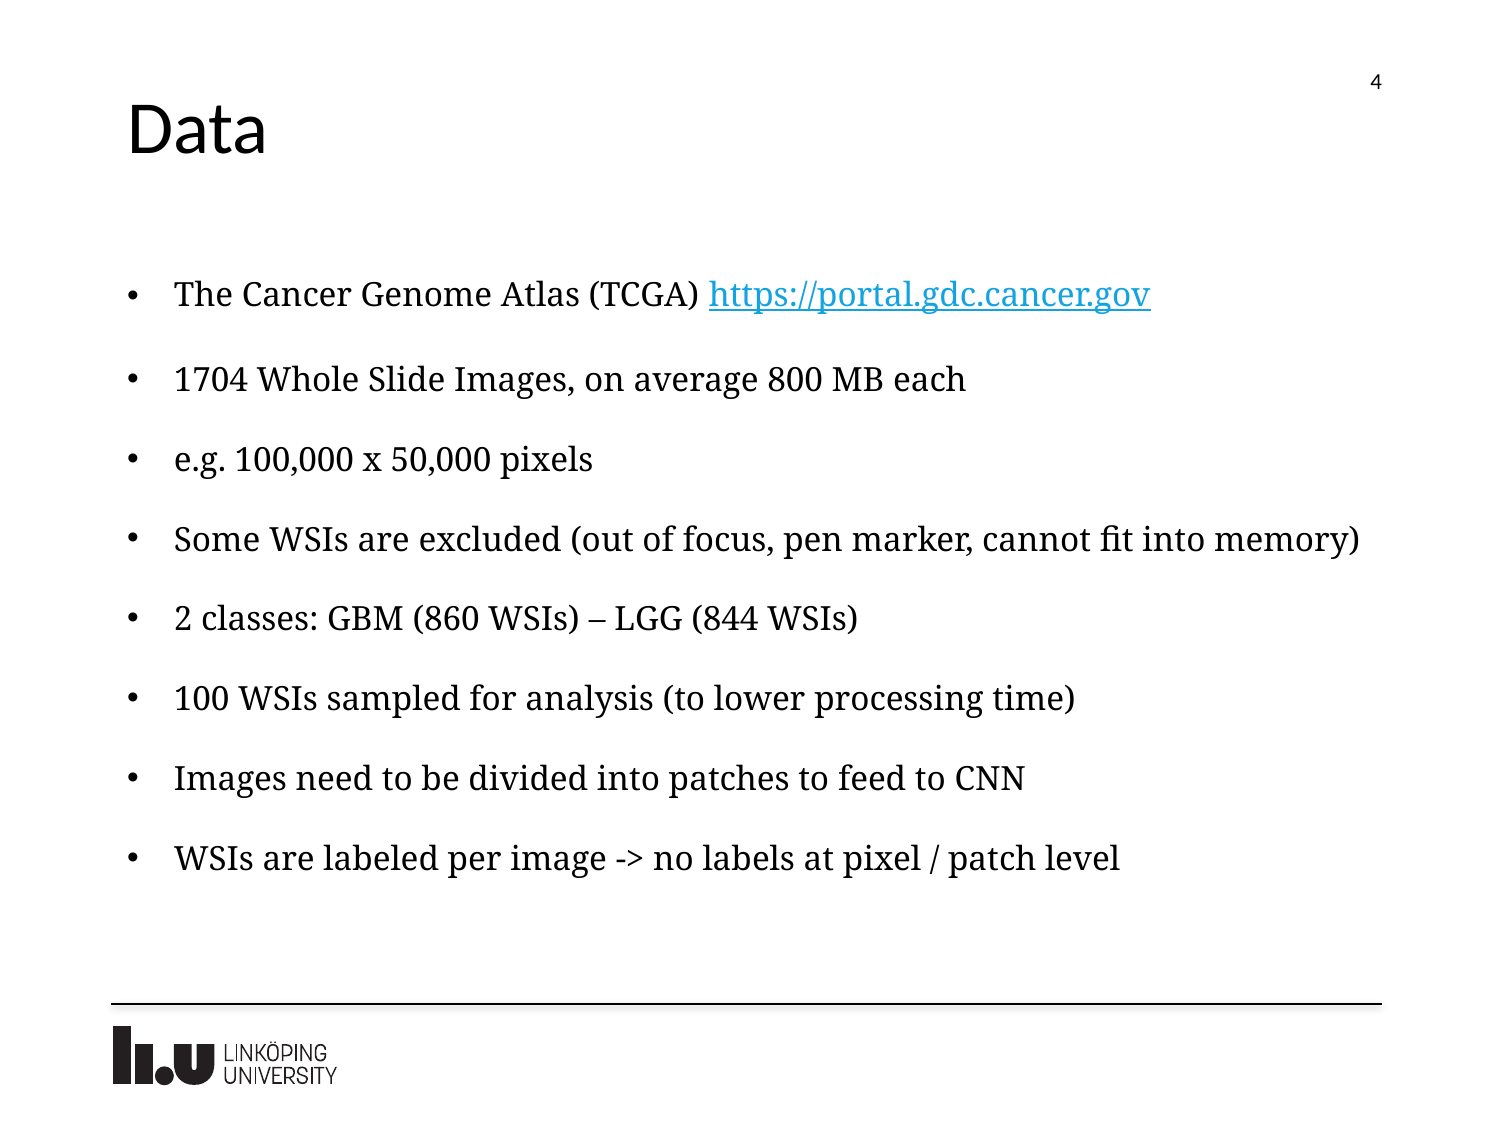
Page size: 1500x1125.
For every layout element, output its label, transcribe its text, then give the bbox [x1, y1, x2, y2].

title Data [112, 71, 1382, 208]
text_box The Cancer Genome Atlas (TCGA) https://portal.gdc.cancer.gov 1704 Whole Slide Images, on average 800 MB each e.g. 100,000 x 50,000 pixels Some WSIs are excluded (out of focus, pen marker, cannot fit into memory) 2 classes: GBM (860 WSIs) – LGG (844 WSIs) 100 WSIs sampled for analysis (to lower processing time) Images need to be divided into patches to feed to CNN WSIs are labeled per image -> no labels at pixel / patch level [112, 220, 1500, 885]
slide_number 4 [1306, 59, 1397, 103]
